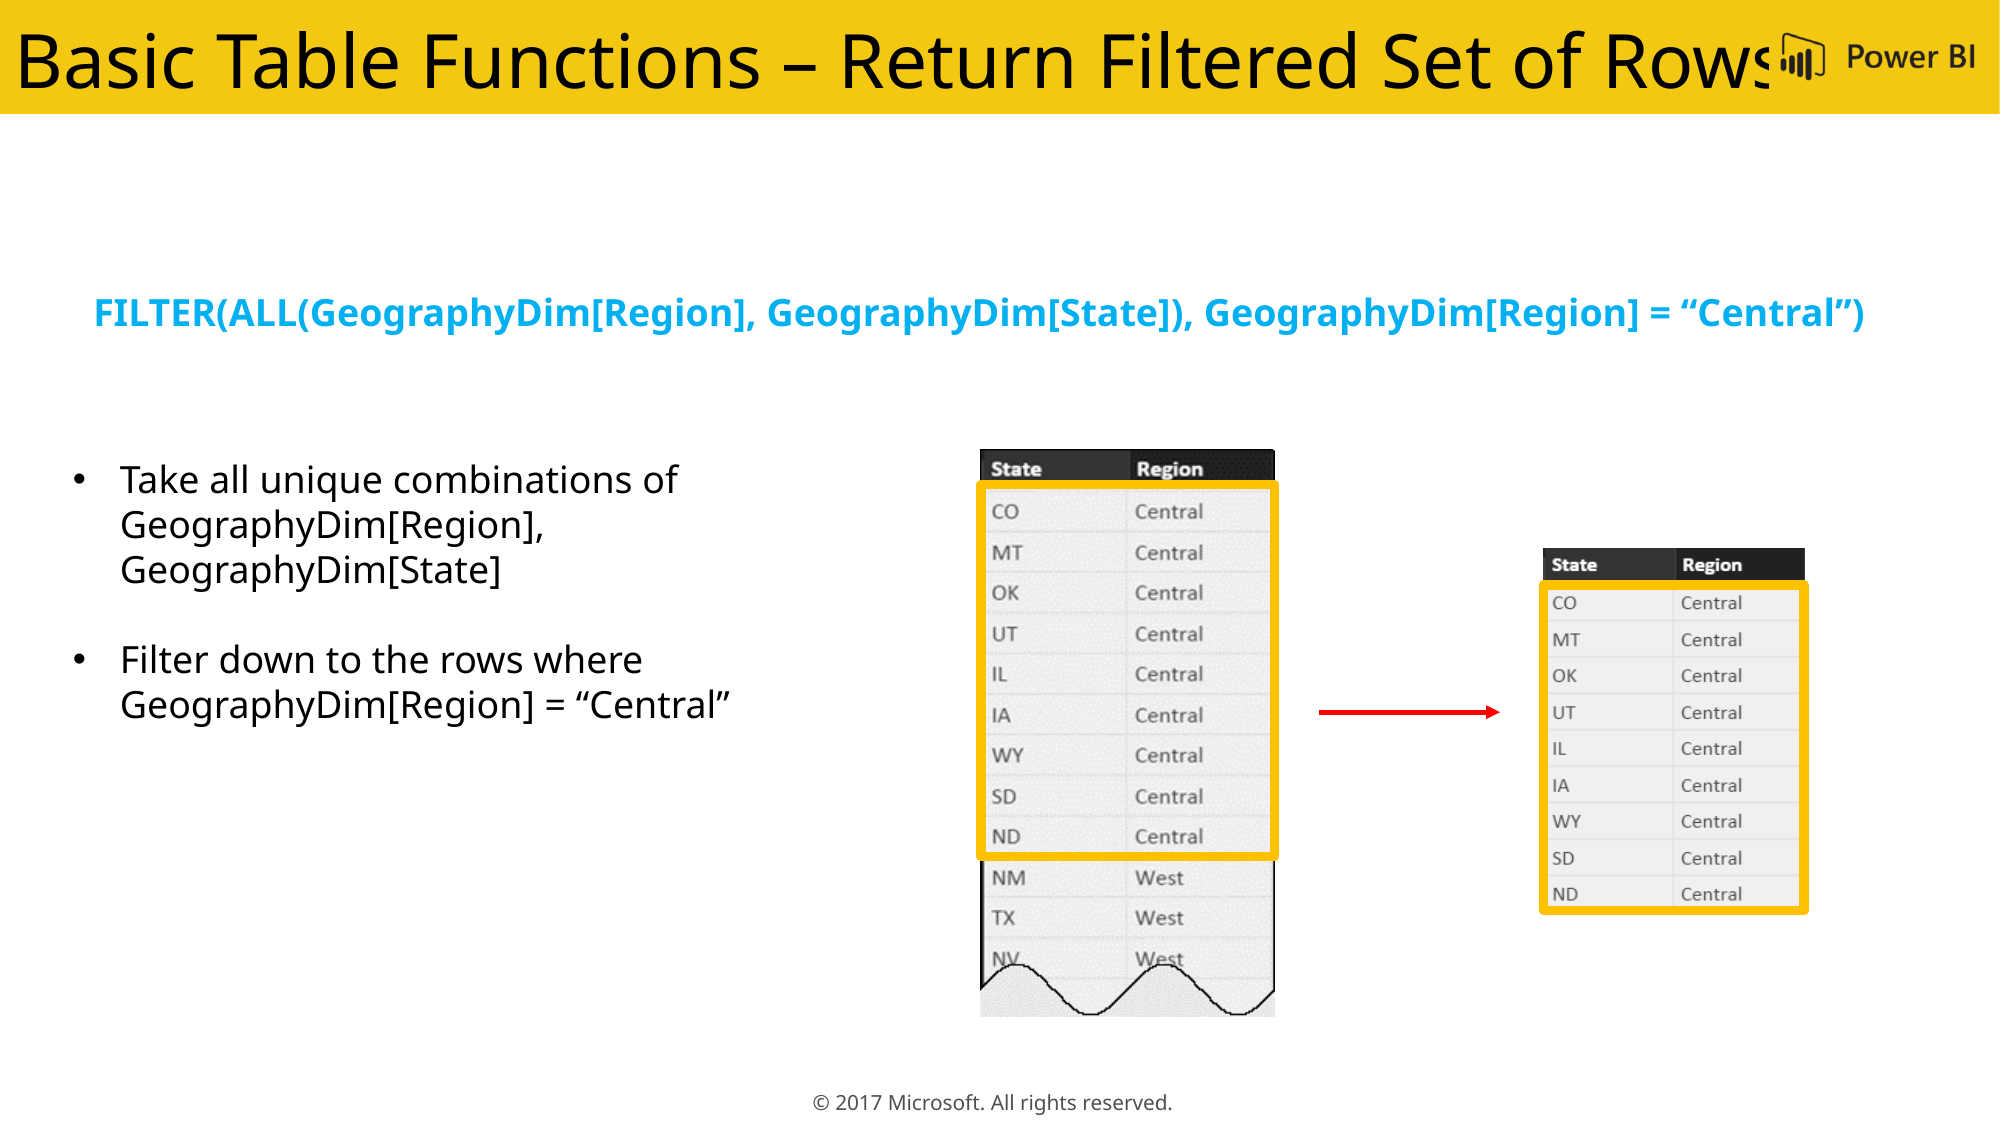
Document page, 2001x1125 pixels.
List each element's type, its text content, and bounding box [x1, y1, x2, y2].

picture [1768, 23, 1985, 91]
text_box [0, 0, 2000, 115]
text_box FILTER(ALL(GeographyDim[Region], GeographyDim[State]), GeographyDim[Region] = “Central”) [78, 281, 1922, 342]
footer © 2017 Microsoft. All rights reserved. [663, 1084, 1338, 1122]
text_box Basic Table Functions – Return Filtered Set of Rows [0, 5, 1879, 111]
picture [1543, 548, 1805, 911]
picture [980, 449, 1275, 1018]
text_box Take all unique combinations of GeographyDim[Region], GeographyDim[State] Filter down to the rows where GeographyDim[Region] = “Central” [58, 448, 822, 734]
